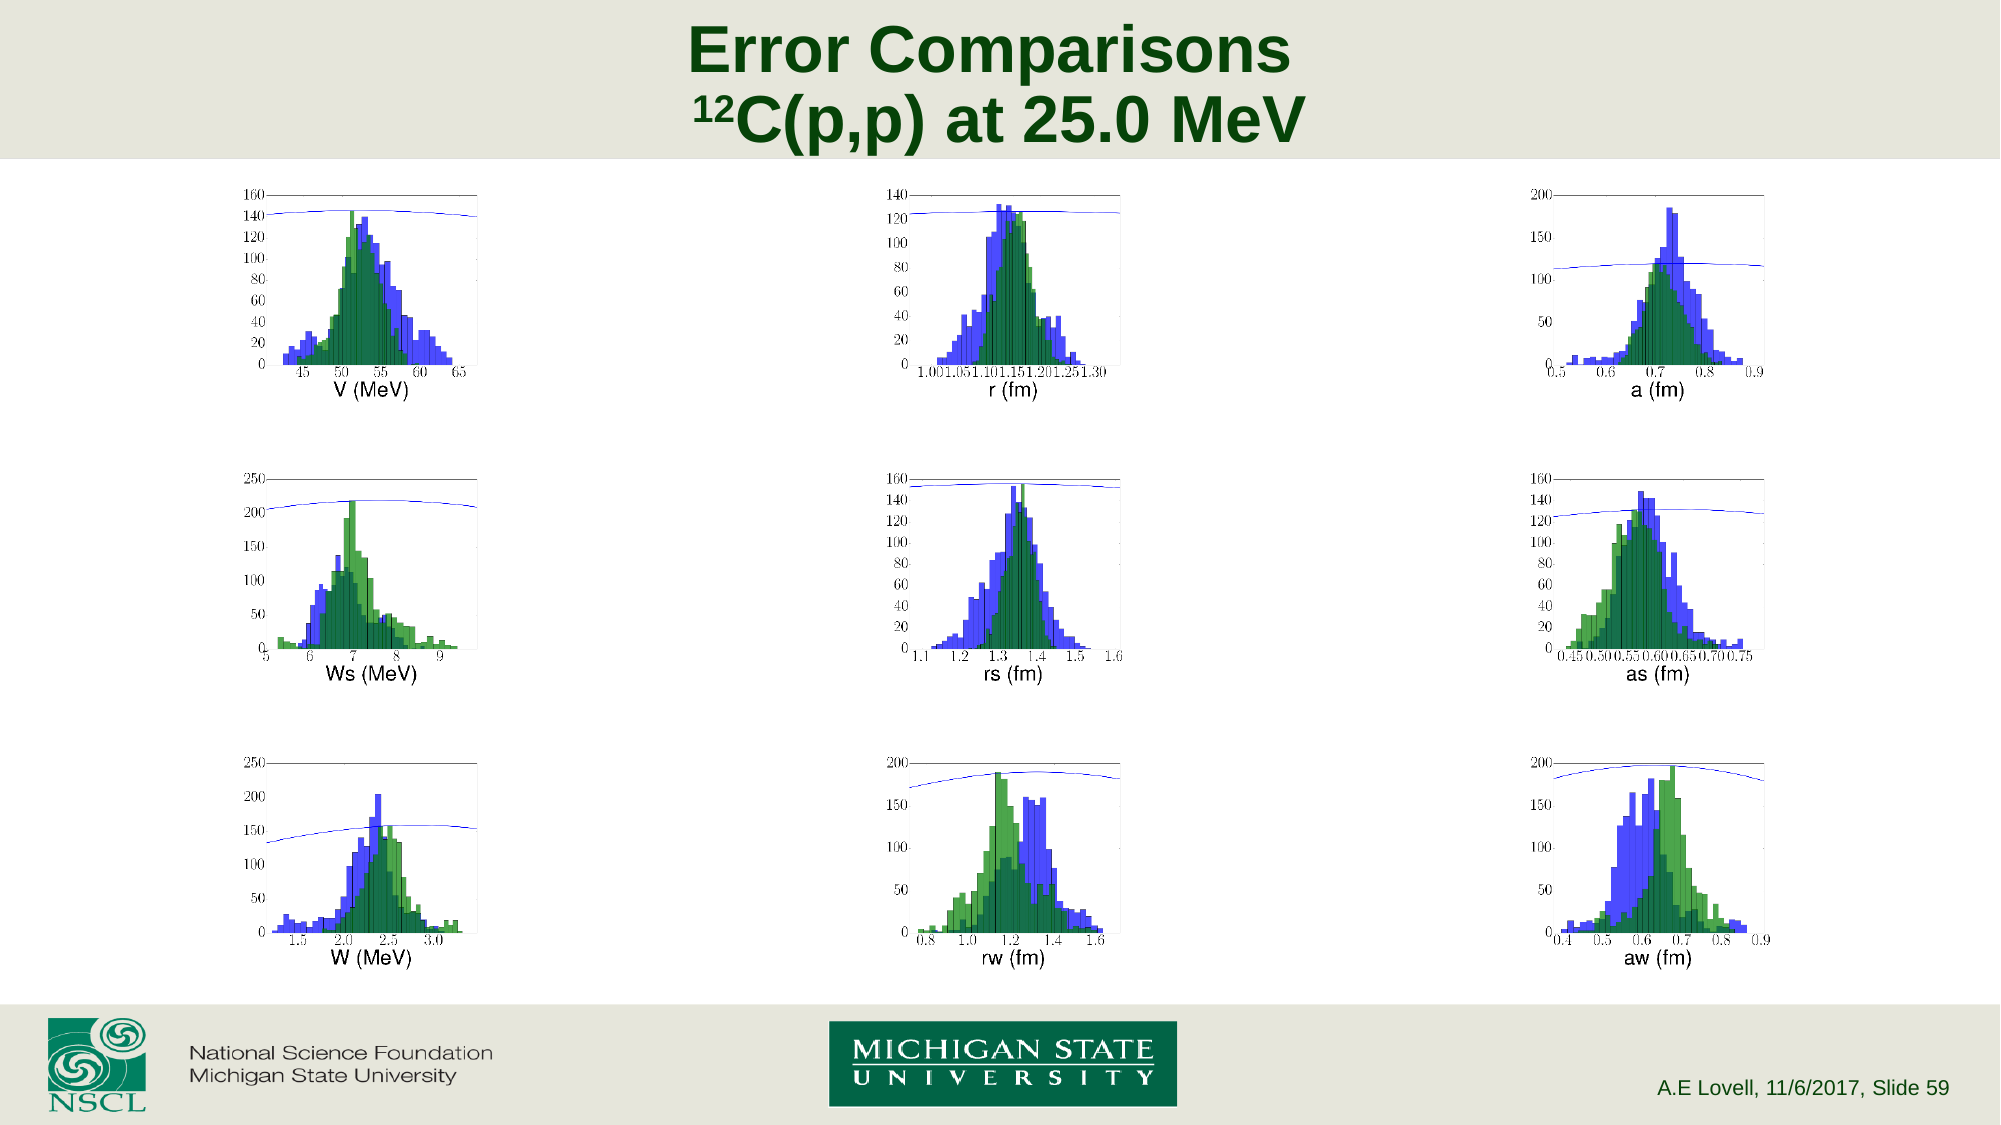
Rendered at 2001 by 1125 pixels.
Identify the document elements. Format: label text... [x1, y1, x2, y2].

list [1492, 183, 1794, 410]
picture [0, 0, 2000, 1125]
title Error Comparisons 12C(p,p) at 25.0 MeV [95, 12, 1905, 162]
